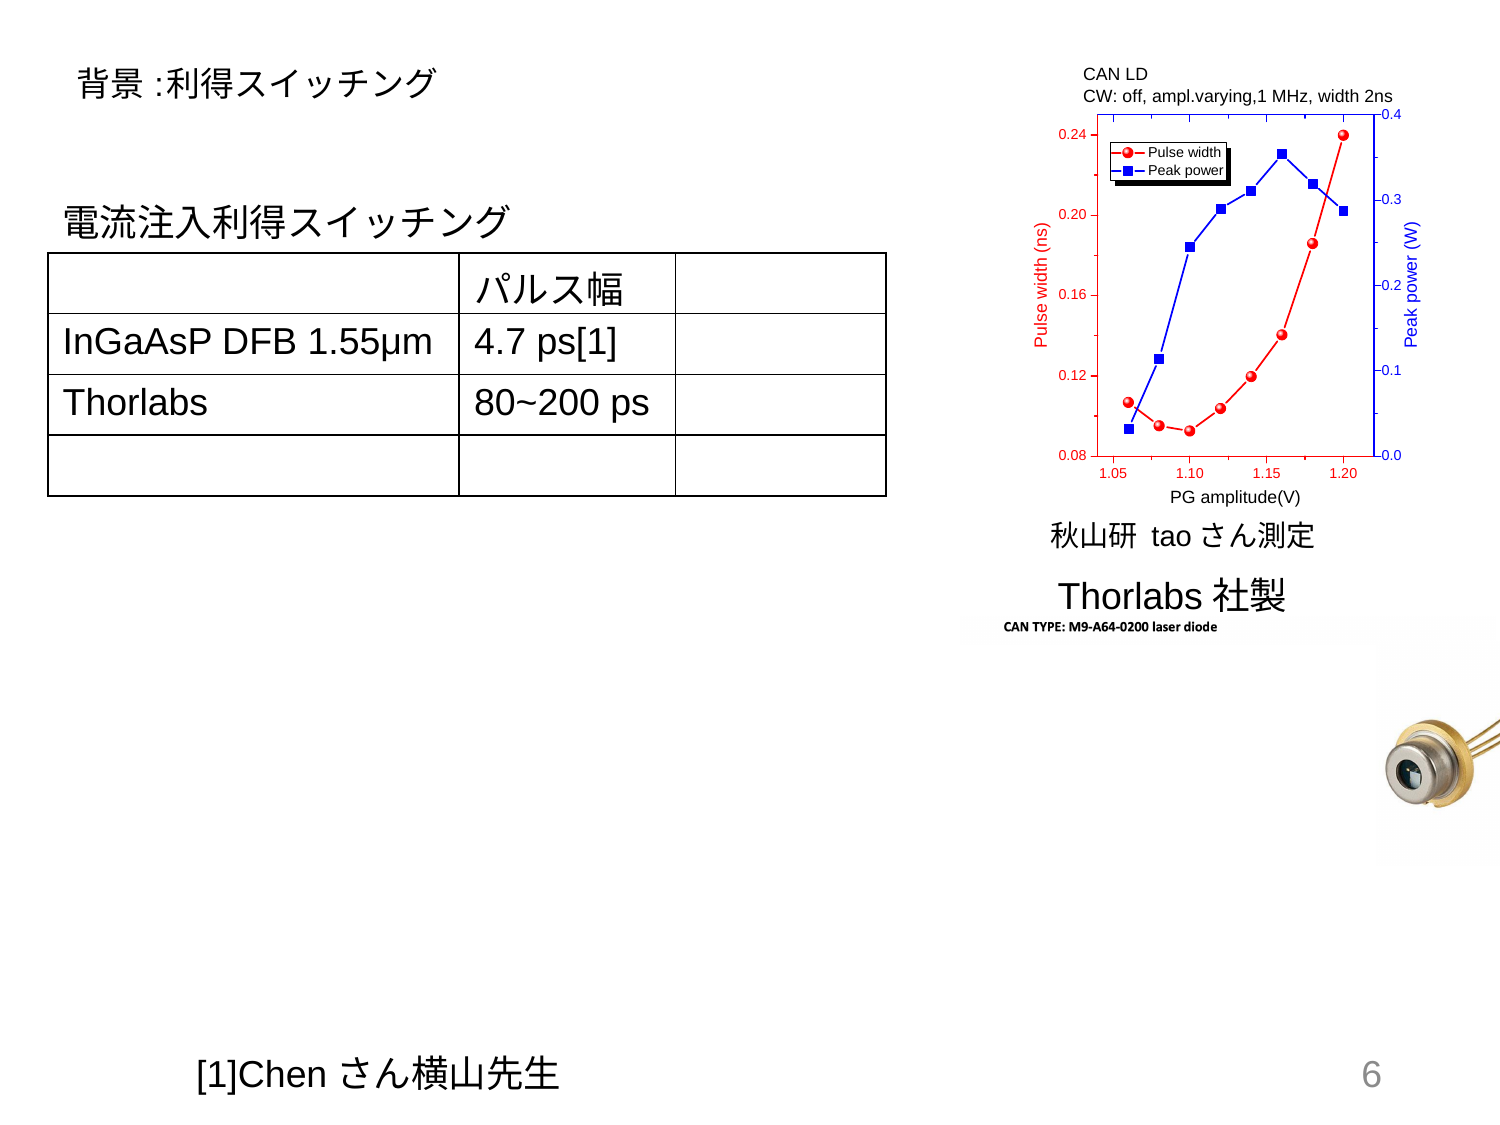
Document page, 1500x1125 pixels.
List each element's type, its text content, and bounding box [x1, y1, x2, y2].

table_header パルス幅 [460, 254, 675, 313]
title 背景 :利得スイッチング [60, 59, 1025, 112]
text_box 電流注入利得スイッチング [47, 191, 597, 251]
table_cell 4.7 ps[1] [460, 314, 675, 374]
table_cell [460, 436, 675, 495]
table_header [676, 254, 885, 313]
slide_number 5 [1059, 1042, 1397, 1103]
table_cell [676, 436, 885, 495]
table_cell [676, 375, 885, 434]
table_header [49, 254, 458, 313]
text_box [960, 564, 1496, 645]
table_cell Thorlabs [49, 375, 458, 434]
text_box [1025, 59, 1500, 560]
table_cell 80~200 ps [460, 375, 675, 434]
table_cell [49, 436, 458, 495]
table_cell [676, 314, 885, 374]
table_cell InGaAsP DFB 1.55μm [49, 314, 458, 374]
text_box [1]Chenさん横山先生 [181, 1042, 706, 1103]
picture [1376, 641, 1500, 866]
